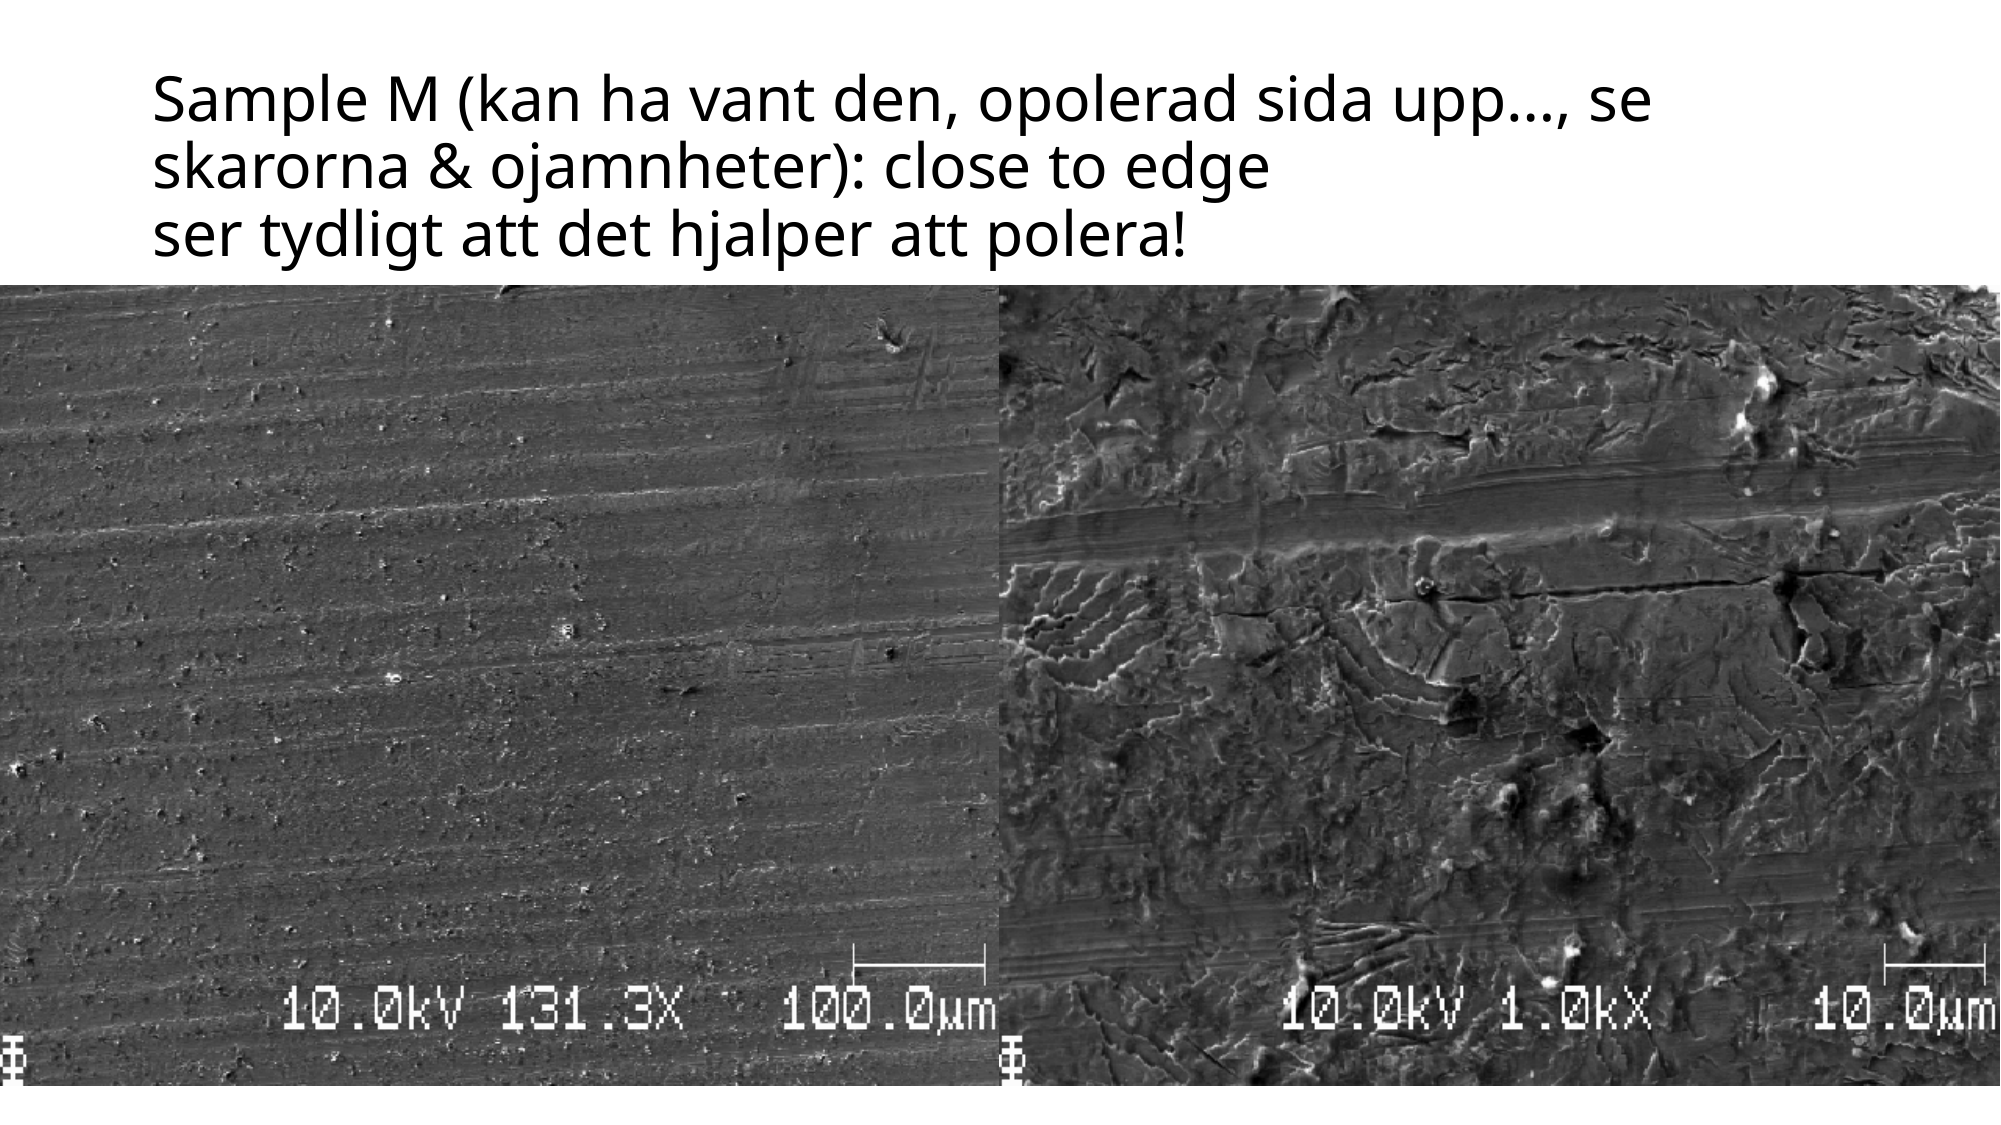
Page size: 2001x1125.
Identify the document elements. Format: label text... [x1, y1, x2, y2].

picture [0, 285, 2000, 1086]
title Sample M (kan ha vant den, opolerad sida upp…, se skarorna & ojamnheter): close to edge ser tydligt att det hjalper att polera! [137, 59, 1863, 278]
